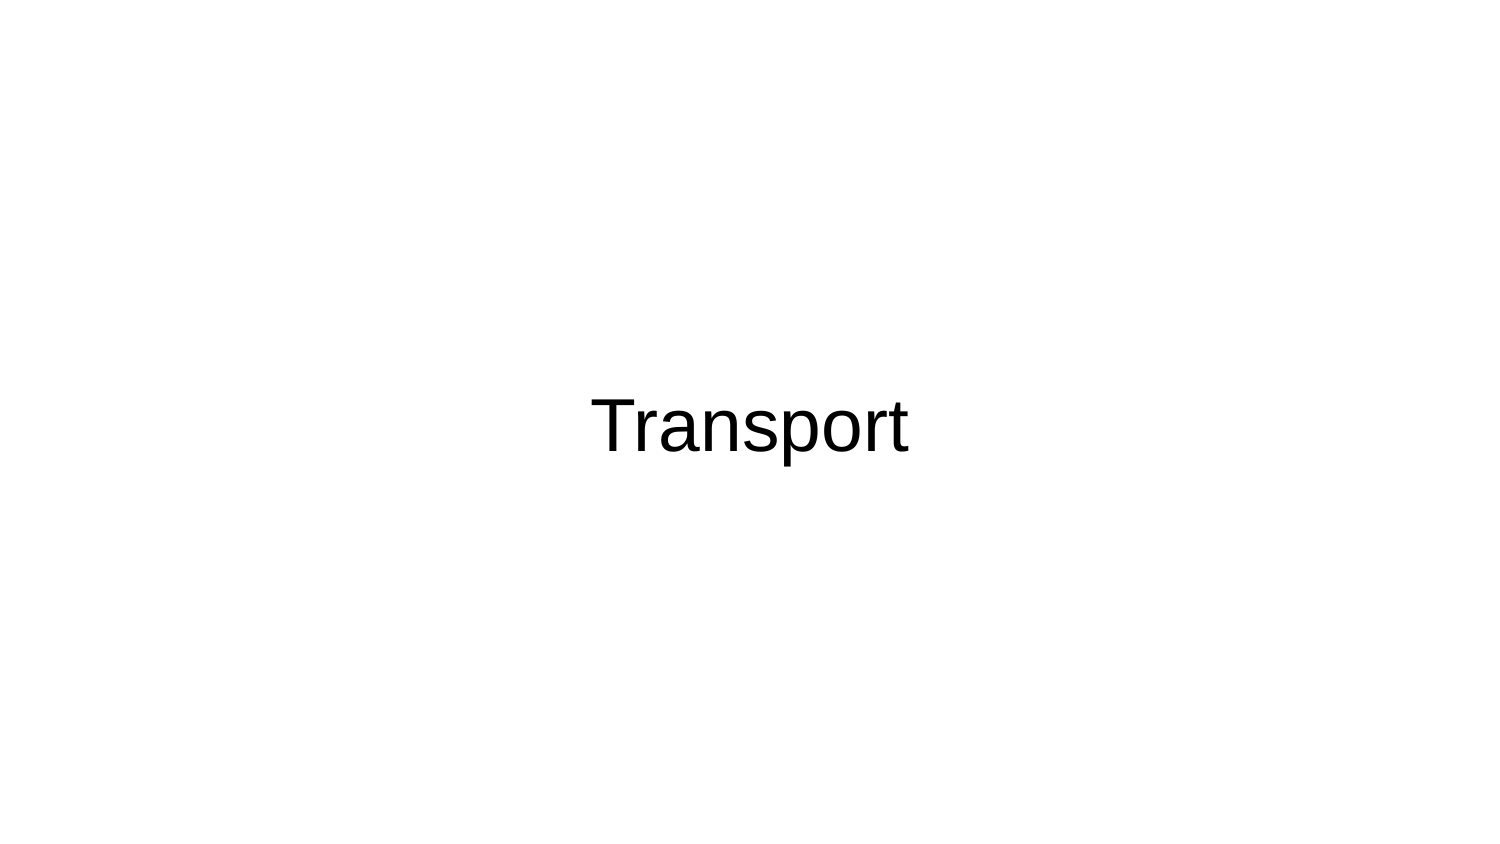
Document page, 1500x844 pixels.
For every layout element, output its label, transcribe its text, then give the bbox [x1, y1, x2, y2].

title Transport [51, 352, 1449, 491]
